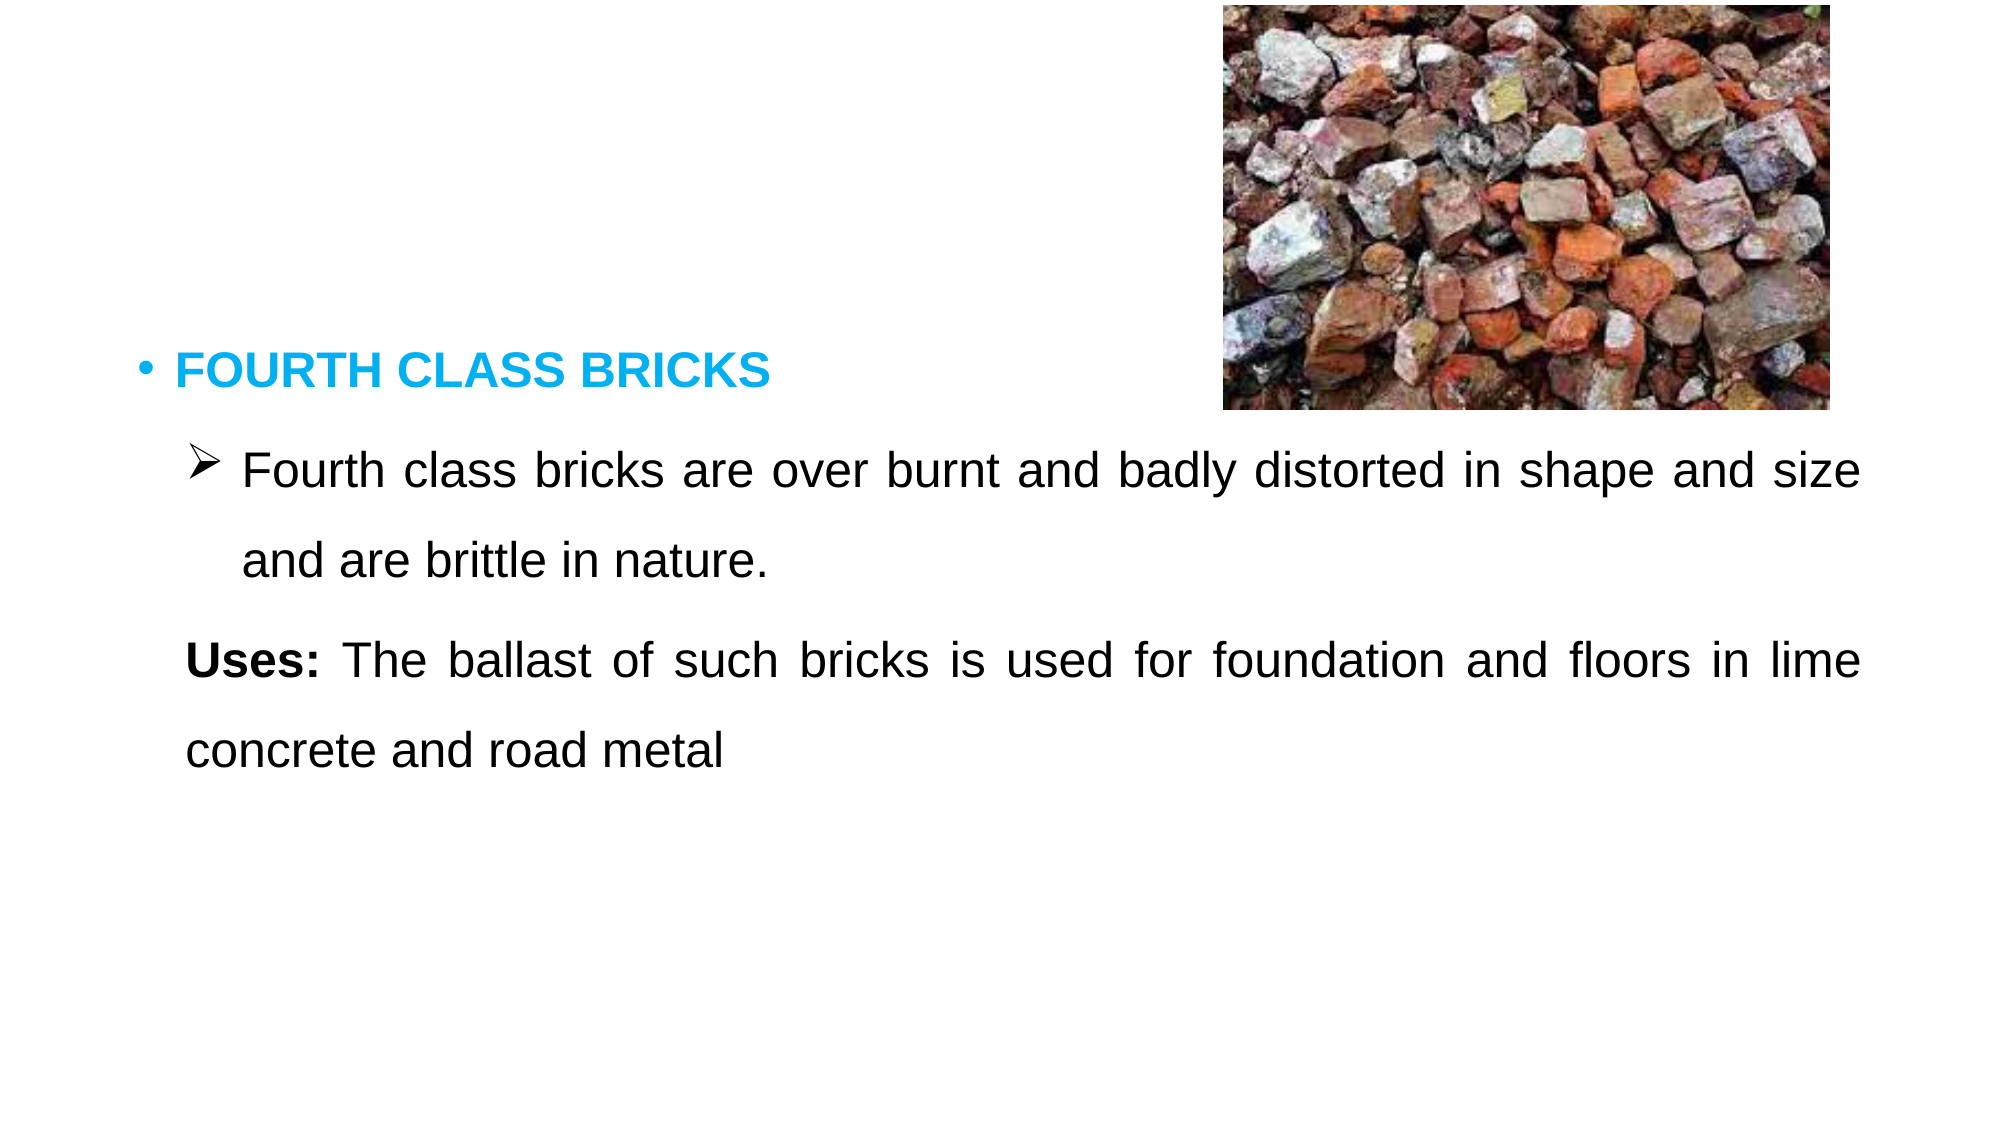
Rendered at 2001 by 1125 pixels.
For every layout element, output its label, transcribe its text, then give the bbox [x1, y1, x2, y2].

list FOURTH CLASS BRICKS Fourth class bricks are over burnt and badly distorted in shape and size and are brittle in nature. Uses: The ballast of such bricks is used for foundation and floors in lime concrete and road metal [137, 299, 1863, 1014]
picture [1223, 5, 1830, 410]
